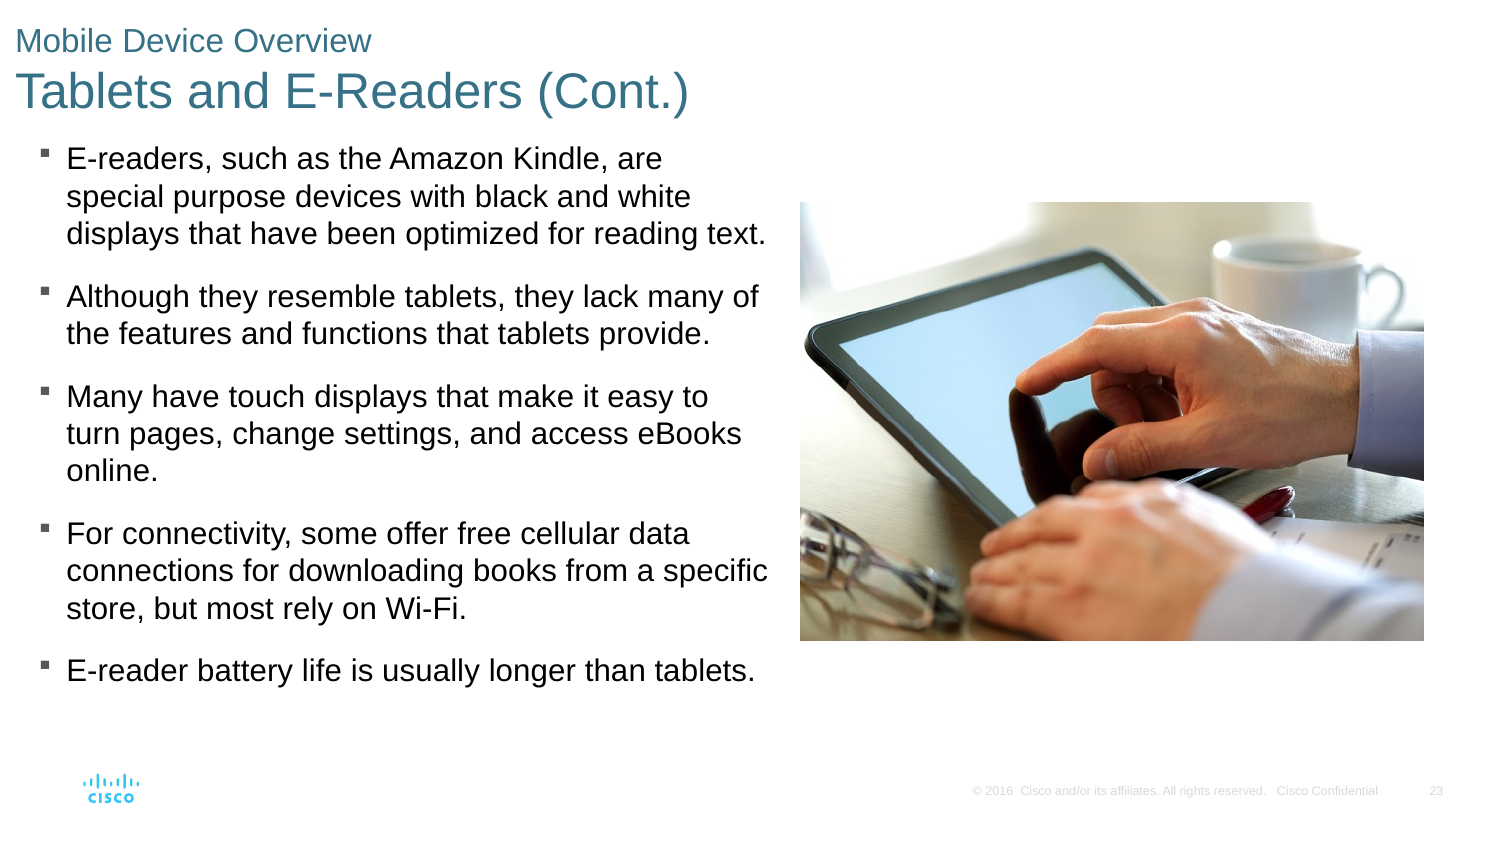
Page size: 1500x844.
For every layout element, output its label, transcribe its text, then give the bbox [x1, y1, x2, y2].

picture [800, 202, 1424, 642]
title Mobile Device Overview Tablets and E-Readers (Cont.) [0, 6, 1500, 131]
list E-readers, such as the Amazon Kindle, are special purpose devices with black and white displays that have been optimized for reading text. Although they resemble tablets, they lack many of the features and functions that tablets provide. Many have touch displays that make it easy to turn pages, change settings, and access eBooks online. For connectivity, some offer free cellular data connections for downloading books from a specific store, but most rely on Wi-Fi. E-reader battery life is usually longer than tablets. [23, 131, 801, 813]
